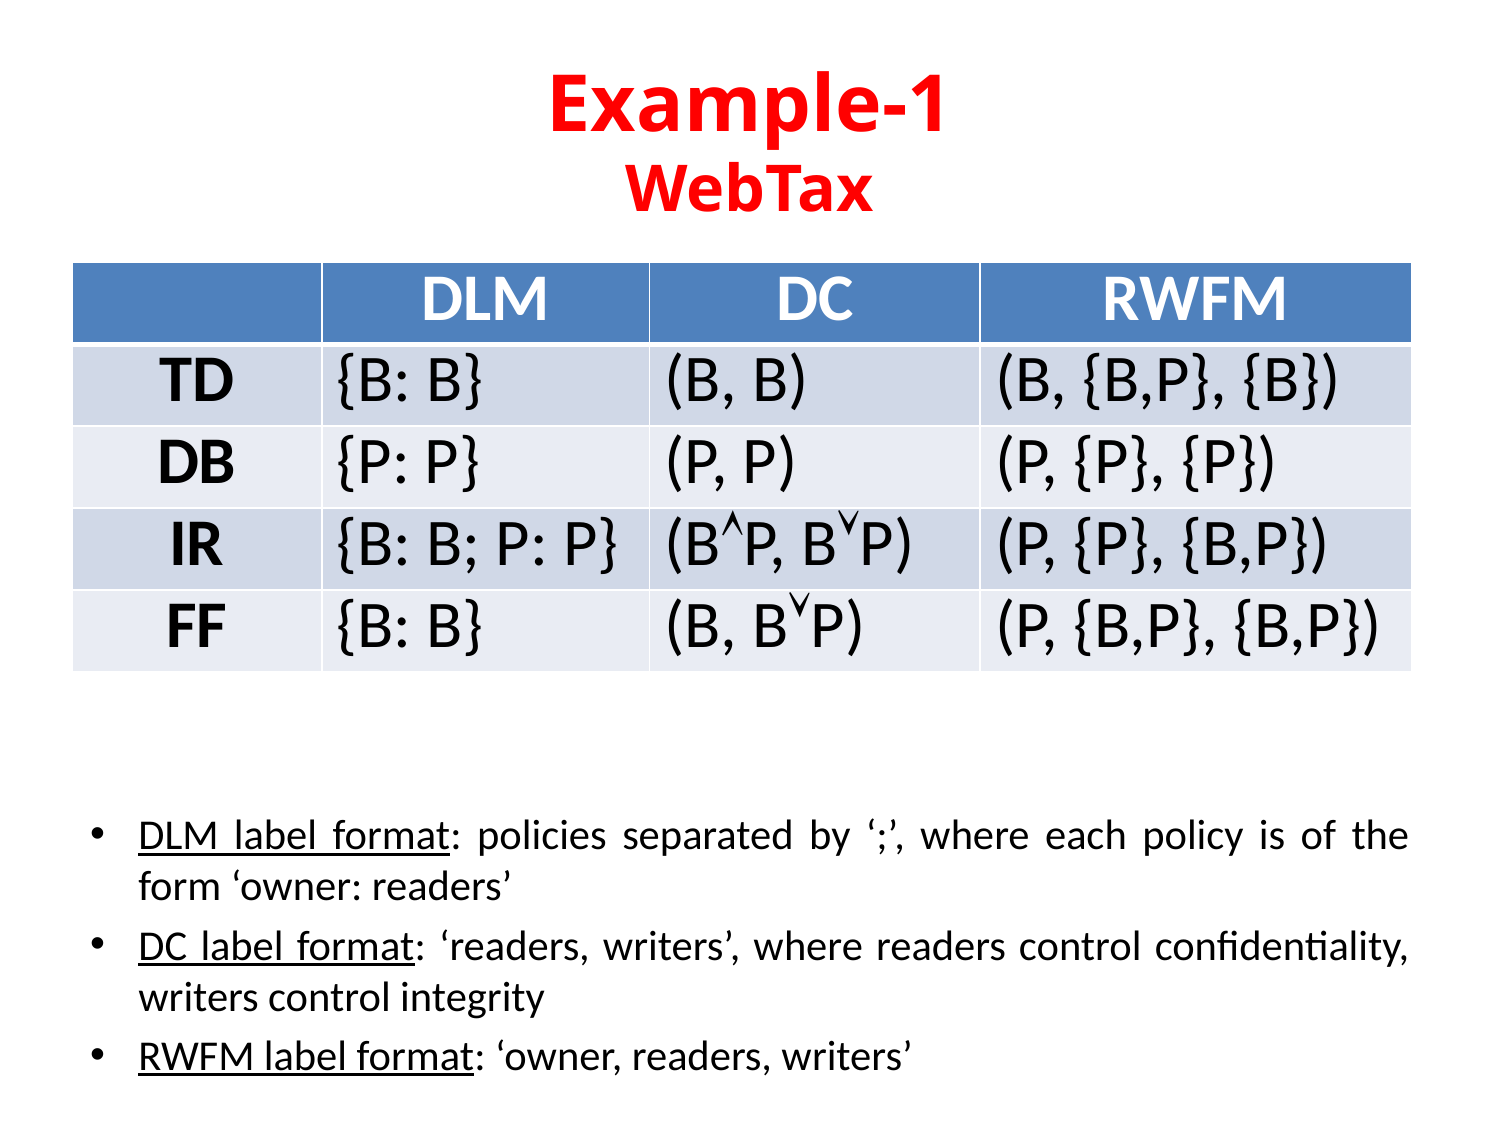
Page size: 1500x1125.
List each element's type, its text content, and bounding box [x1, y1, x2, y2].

table_header [73, 263, 321, 342]
table_cell (B, B) [650, 347, 979, 425]
table_cell FF [73, 591, 321, 671]
table_cell (P, P) [650, 427, 979, 507]
table_cell (B, {B,P}, {B}) [981, 347, 1411, 425]
table_cell (P, {B,P}, {B,P}) [981, 591, 1411, 671]
table_cell (B, BP) [650, 591, 979, 671]
title Example-1 WebTax [75, 45, 1425, 233]
table_cell IR [73, 509, 321, 589]
table_cell (BP, BP) [650, 509, 979, 589]
table_cell TD [73, 347, 321, 425]
table_cell {B: B} [323, 347, 649, 425]
table_header RWFM [981, 263, 1411, 342]
table_cell {B: B} [323, 591, 649, 671]
table_header DLM [323, 263, 649, 342]
table_cell (P, {P}, {B,P}) [981, 509, 1411, 589]
table_header DC [650, 263, 979, 342]
table_cell {B: B; P: P} [323, 509, 649, 589]
table_cell {P: P} [323, 427, 649, 507]
table_cell (P, {P}, {P}) [981, 427, 1411, 507]
table_cell DB [73, 427, 321, 507]
list DLM label format: policies separated by ‘;’, where each policy is of the form ‘owner: readers’ DC label format: ‘readers, writers’, where readers control confidentiality, writers control integrity RWFM label format: ‘owner, readers, writers’ [75, 800, 1425, 1088]
